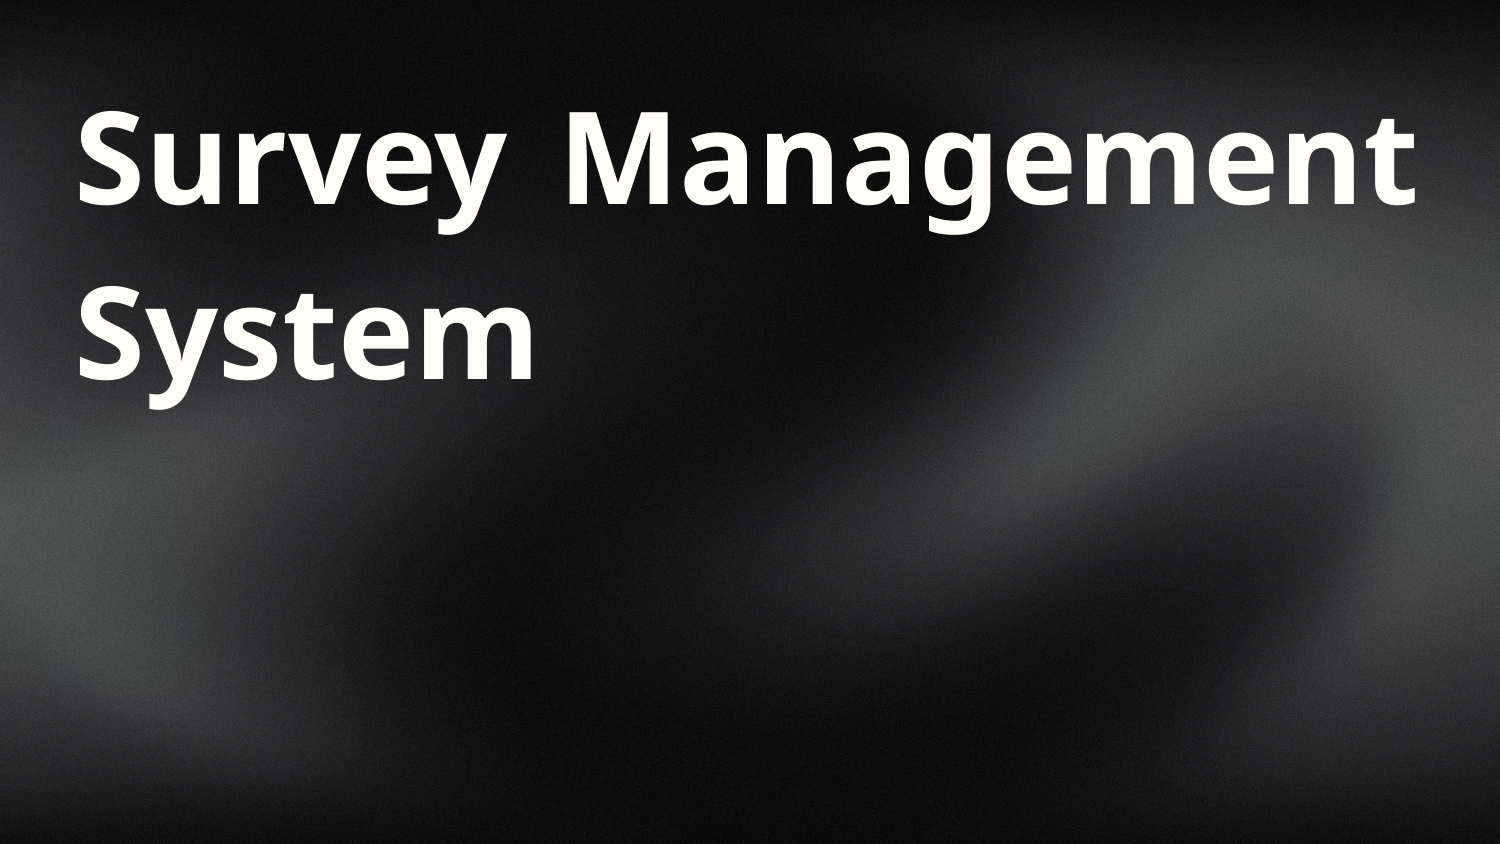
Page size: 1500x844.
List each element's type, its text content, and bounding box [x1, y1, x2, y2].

picture [0, 0, 1500, 844]
title Survey Management System [59, 51, 1436, 441]
